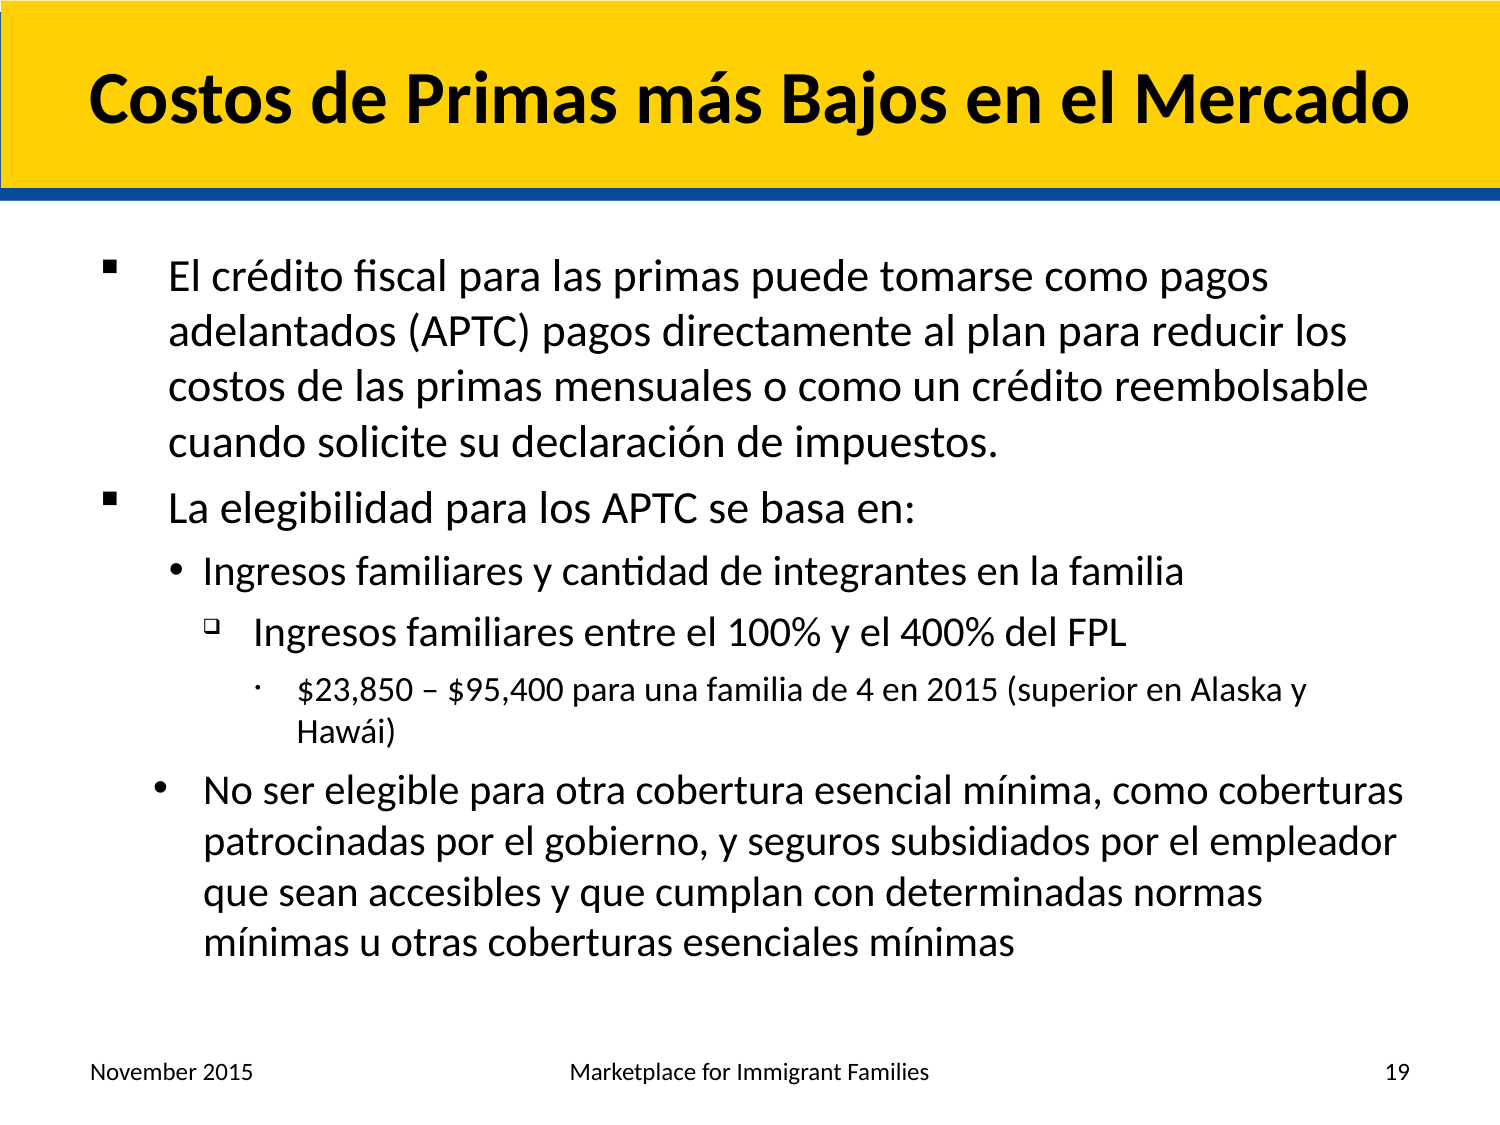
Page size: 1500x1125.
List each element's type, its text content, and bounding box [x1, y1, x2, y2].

title Costos de Primas más Bajos en el Mercado [0, 5, 1500, 182]
slide_number 19 [1074, 1040, 1425, 1100]
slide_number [75, 1040, 425, 1100]
footer Marketplace for Immigrant Families [425, 1040, 1074, 1100]
list El crédito fiscal para las primas puede tomarse como pagos adelantados (APTC) pagos directamente al plan para reducir los costos de las primas mensuales o como un crédito reembolsable cuando solicite su declaración de impuestos. La elegibilidad para los APTC se basa en: Ingresos familiares y cantidad de integrantes en la familia Ingresos familiares entre el 100% y el 400% del FPL $23,850 – $95,400 para una familia de 4 en 2015 (superior en Alaska y Hawái) No ser elegible para otra cobertura esencial mínima, como coberturas patrocinadas por el gobierno, y seguros subsidiados por el empleador que sean accesibles y que cumplan con determinadas normas mínimas u otras coberturas esenciales mínimas [75, 237, 1425, 980]
